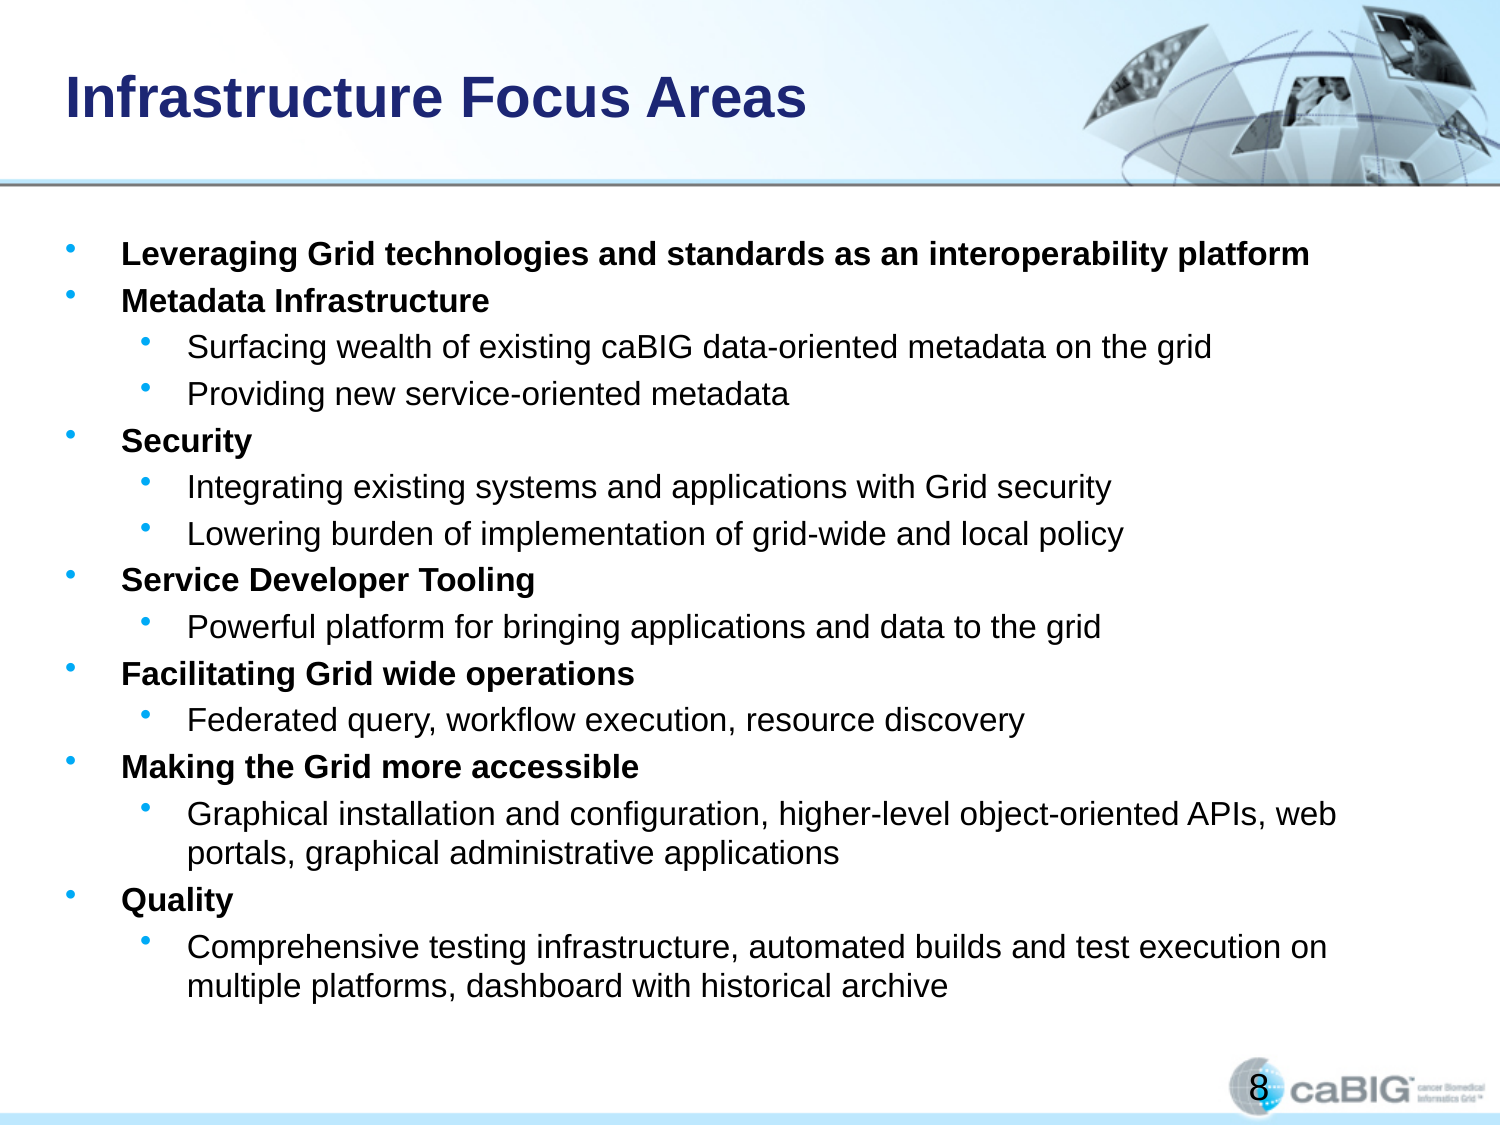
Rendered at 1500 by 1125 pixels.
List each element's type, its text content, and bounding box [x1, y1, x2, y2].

title Infrastructure Focus Areas [49, 0, 1176, 188]
list Leveraging Grid technologies and standards as an interoperability platform Metadata Infrastructure Surfacing wealth of existing caBIG data-oriented metadata on the grid Providing new service-oriented metadata Security Integrating existing systems and applications with Grid security Lowering burden of implementation of grid-wide and local policy Service Developer Tooling Powerful platform for bringing applications and data to the grid Facilitating Grid wide operations Federated query, workflow execution, resource discovery Making the Grid more accessible Graphical installation and configuration, higher-level object-oriented APIs, web portals, graphical administrative applications Quality Comprehensive testing infrastructure, automated builds and test execution on multiple platforms, dashboard with historical archive [49, 224, 1438, 1038]
picture [0, 0, 1500, 1125]
